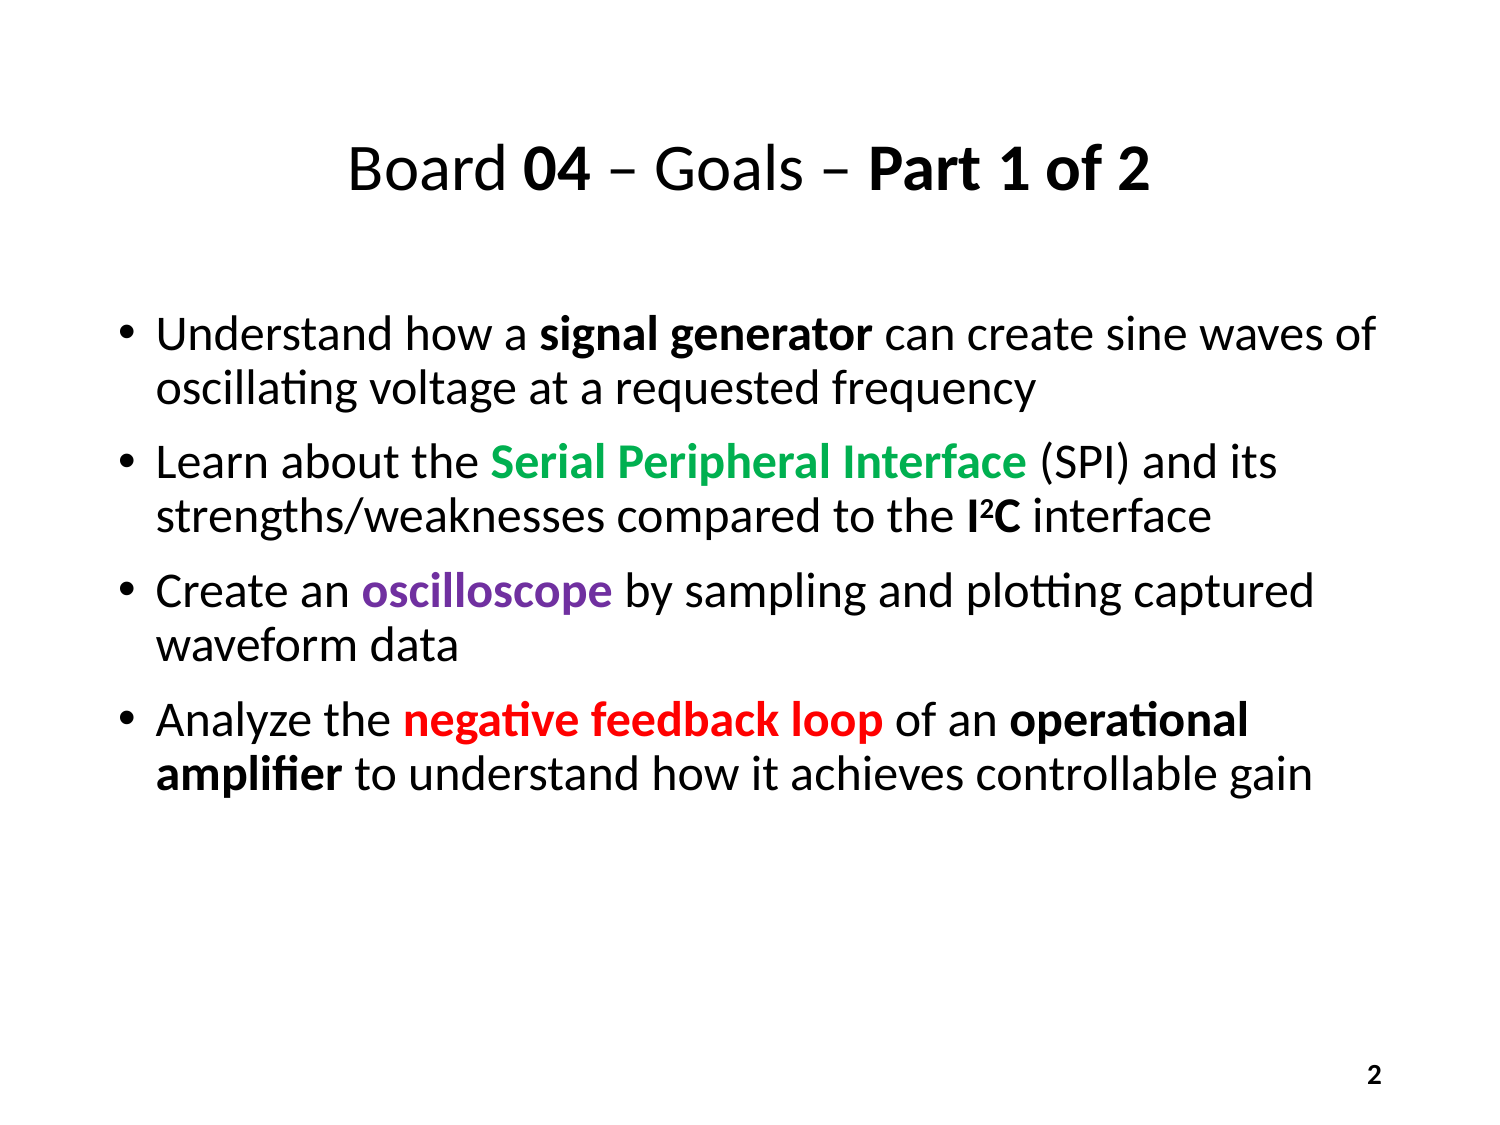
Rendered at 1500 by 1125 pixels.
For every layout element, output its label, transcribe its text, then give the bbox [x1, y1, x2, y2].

list Understand how a signal generator can create sine waves of oscillating voltage at a requested frequency Learn about the Serial Peripheral Interface (SPI) and its strengths/weaknesses compared to the I2C interface Create an oscilloscope by sampling and plotting captured waveform data Analyze the negative feedback loop of an operational amplifier to understand how it achieves controllable gain [103, 299, 1397, 1066]
title Board 04 – Goals – Part 1 of 2 [103, 59, 1397, 278]
slide_number 2 [1059, 1042, 1397, 1103]
